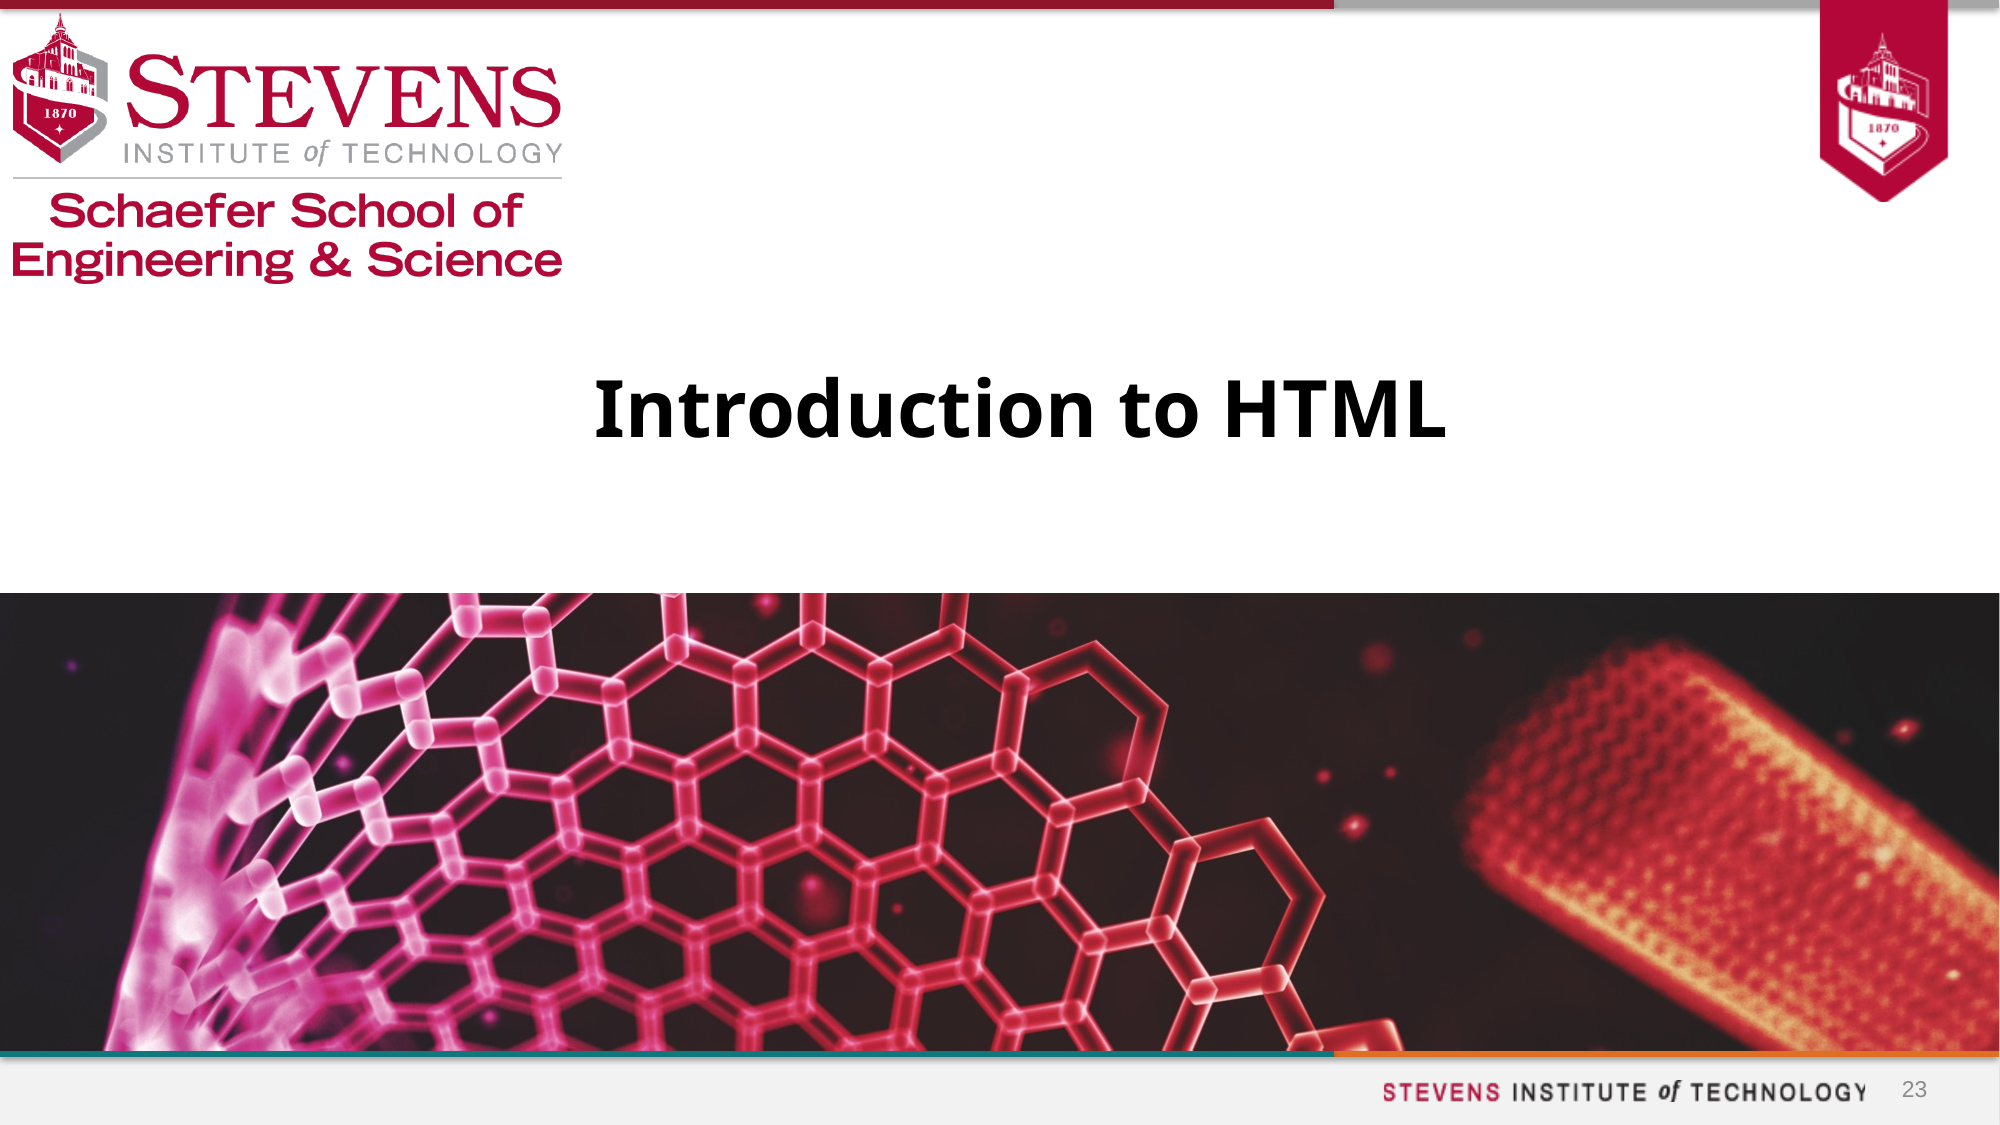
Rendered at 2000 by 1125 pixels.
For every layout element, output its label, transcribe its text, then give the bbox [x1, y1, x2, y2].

list Introduction to HTML [76, 350, 1967, 532]
slide_number 23 [1862, 1063, 1967, 1118]
picture [13, 13, 562, 284]
picture [0, 593, 2000, 1052]
